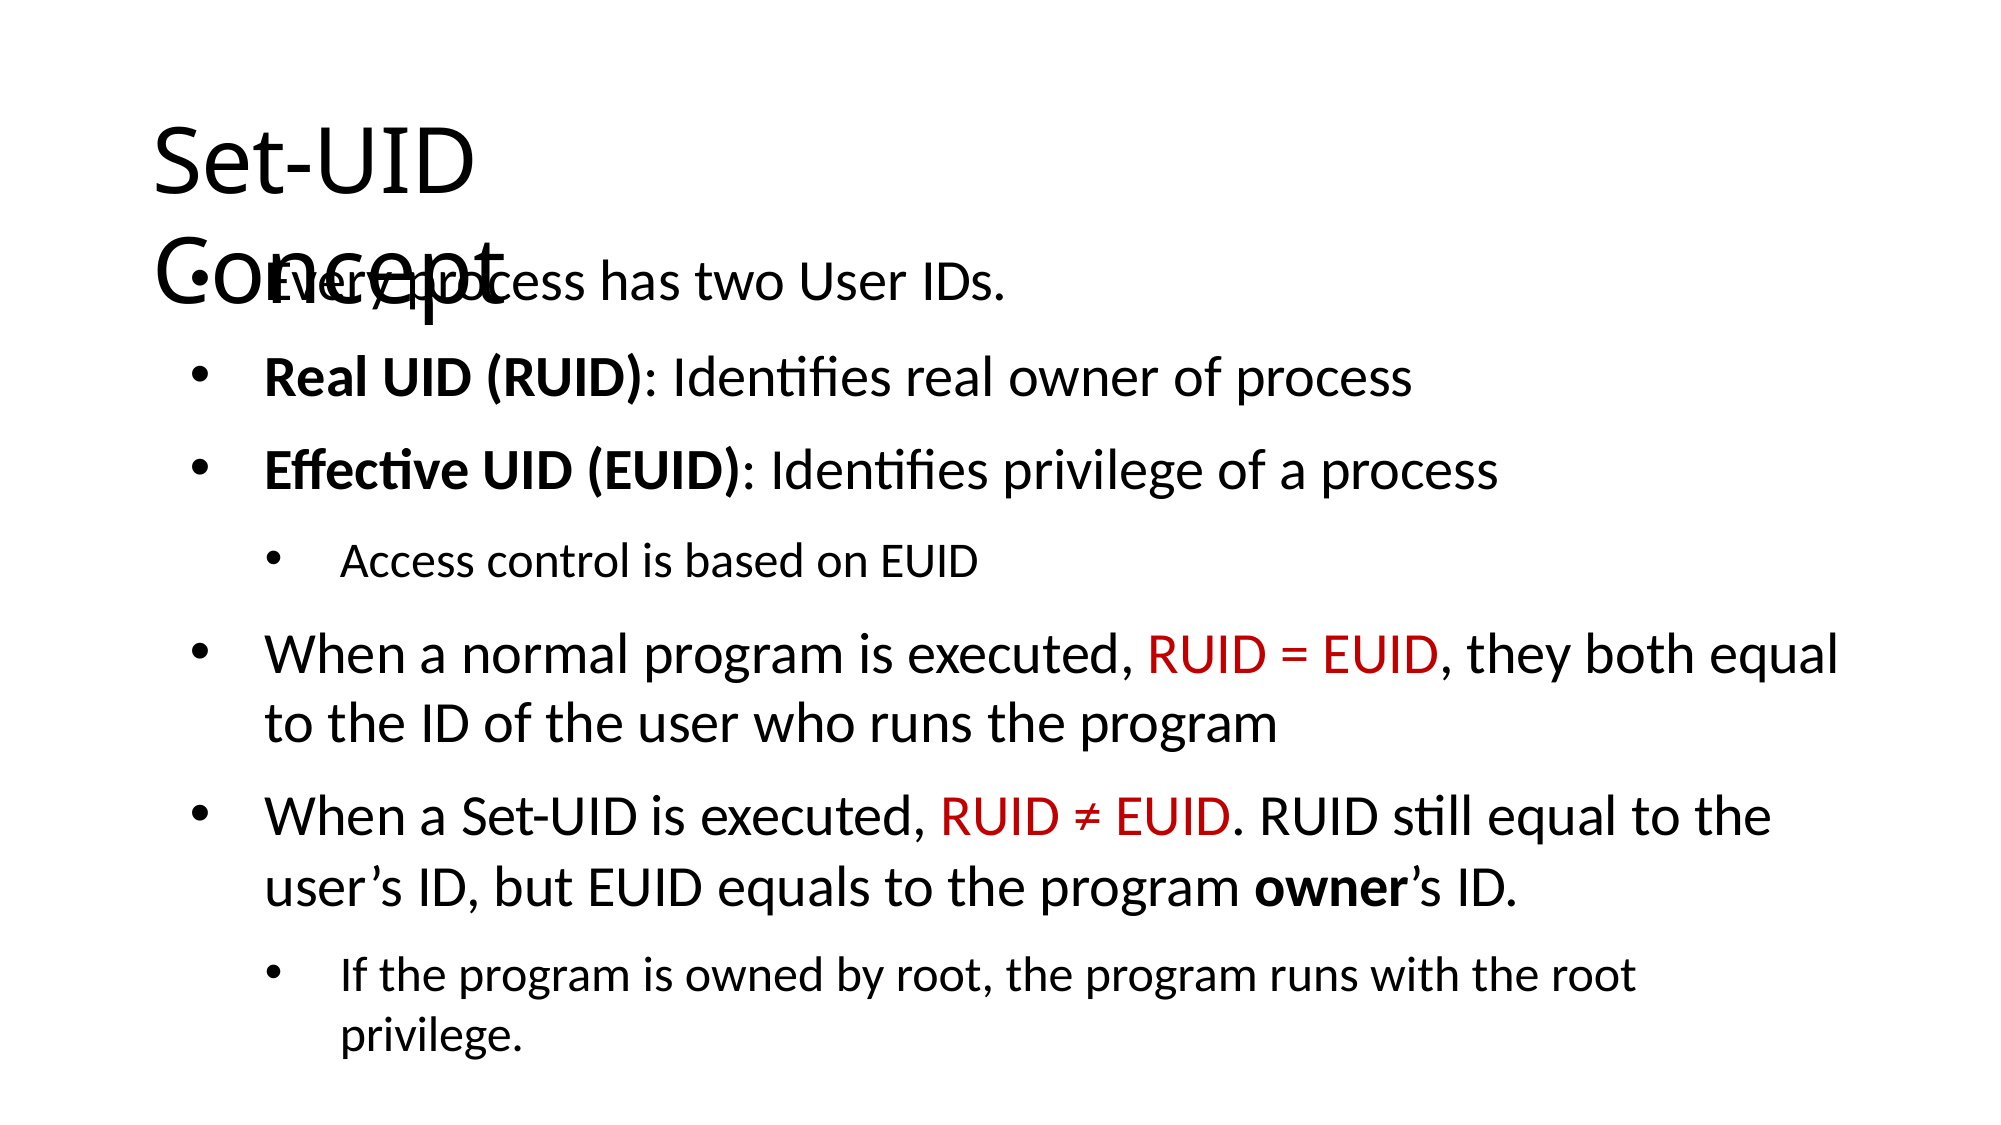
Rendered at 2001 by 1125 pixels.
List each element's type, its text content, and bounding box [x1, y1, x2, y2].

text_box Every process has two User IDs. Real UID (RUID): Identifies real owner of process Effective UID (EUID): Identifies privilege of a process Access control is based on EUID When a normal program is executed, RUID = EUID, they both equal to the ID of the user who runs the program When a Set-UID is executed, RUID ≠ EUID. RUID still equal to the user’s ID, but EUID equals to the program owner’s ID. If the program is owned by root, the program runs with the root privilege. [187, 214, 1847, 1062]
title Set-UID Concept [150, 100, 760, 323]
